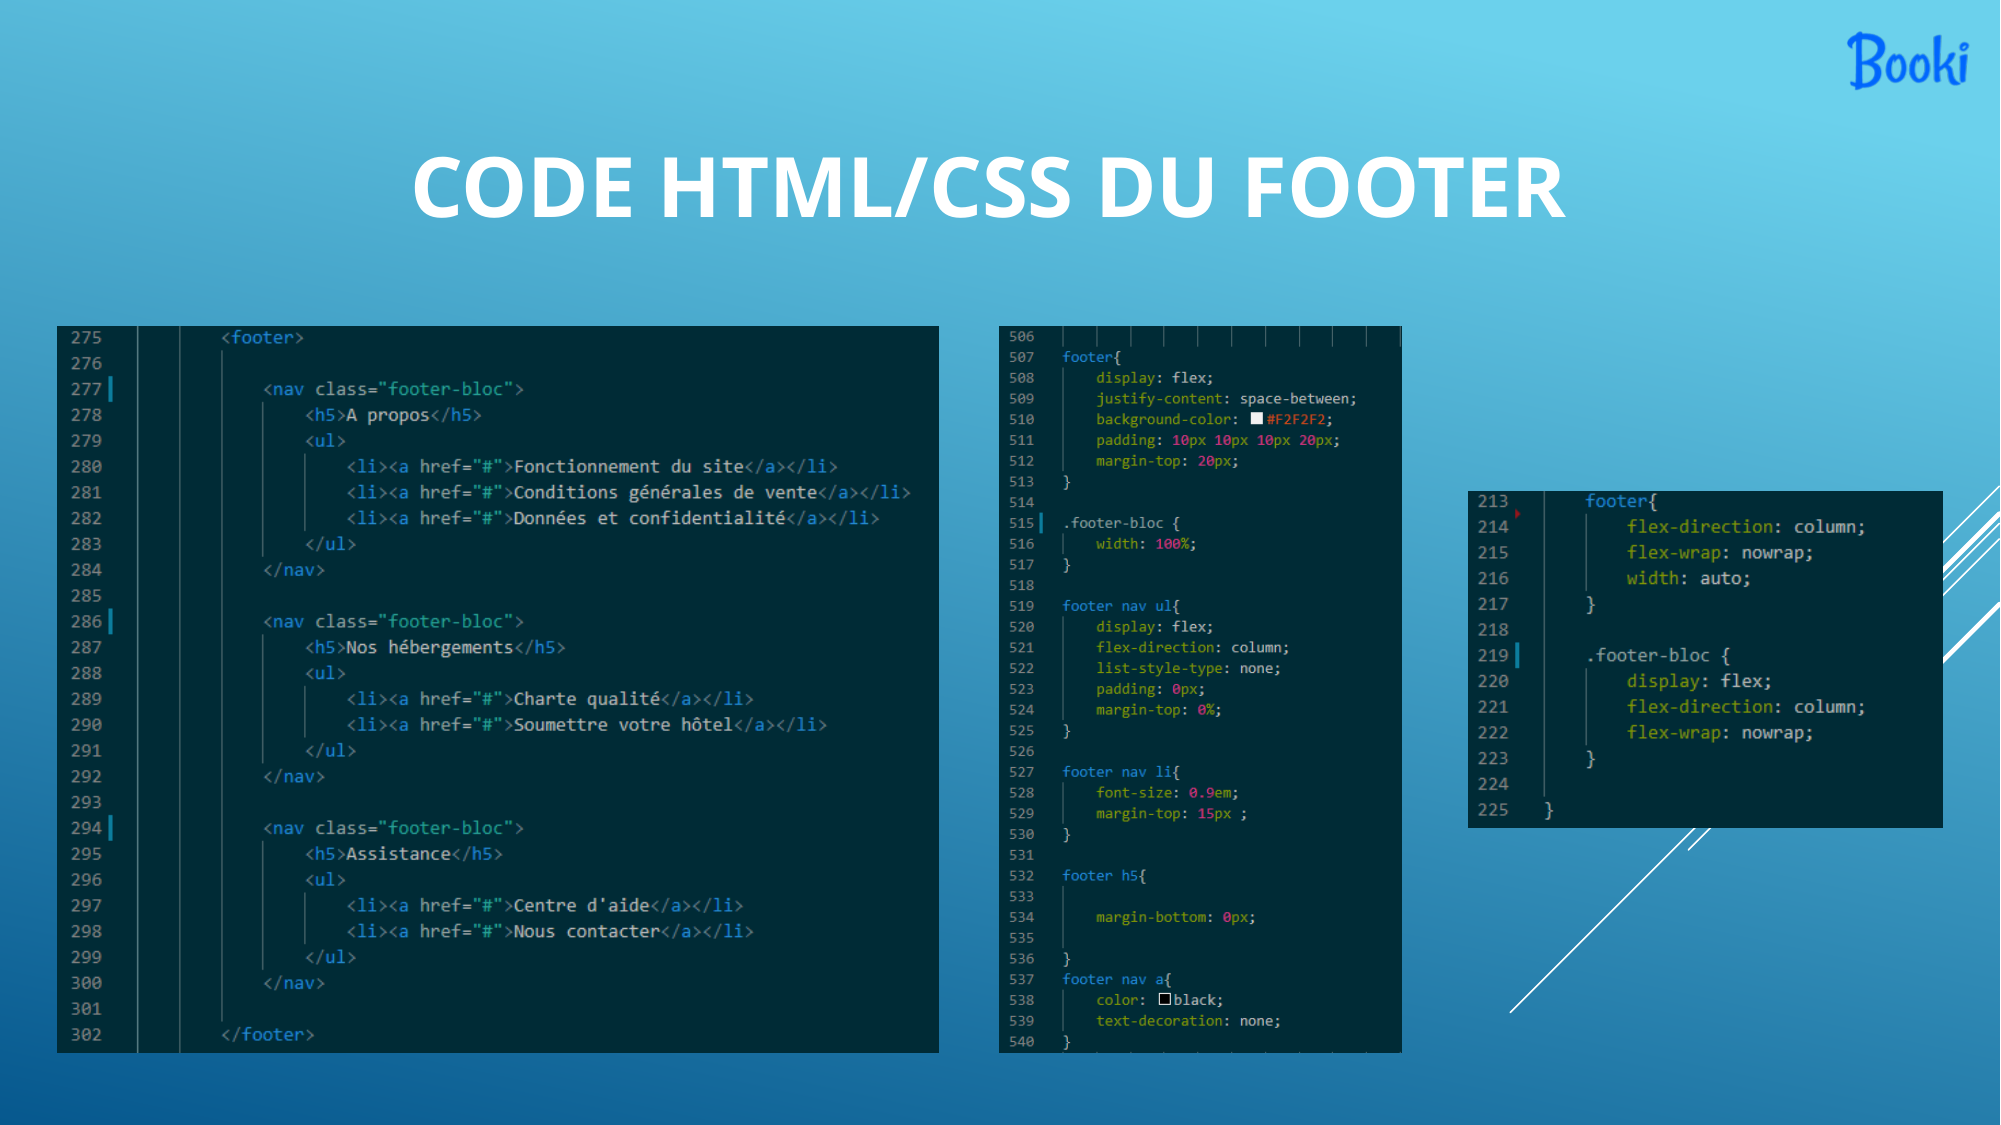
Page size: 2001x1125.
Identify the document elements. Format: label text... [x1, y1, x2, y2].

picture [475, 614, 479, 627]
picture [1198, 417, 1205, 424]
picture [337, 618, 346, 627]
picture [1019, 789, 1025, 797]
picture [558, 485, 564, 498]
picture [411, 851, 429, 859]
picture [1198, 396, 1213, 403]
picture [1491, 547, 1495, 558]
picture [599, 515, 607, 524]
picture [485, 487, 493, 498]
picture [316, 438, 324, 446]
picture [1164, 811, 1180, 821]
picture [508, 692, 533, 705]
picture [1629, 725, 1647, 738]
picture [93, 925, 101, 937]
picture [1097, 915, 1130, 925]
picture [766, 464, 774, 472]
picture [93, 616, 97, 627]
picture [1175, 767, 1179, 780]
picture [551, 722, 559, 730]
picture [1491, 624, 1495, 635]
picture [307, 953, 313, 961]
picture [72, 488, 80, 498]
picture [1206, 1018, 1222, 1025]
picture [1479, 778, 1486, 790]
picture [432, 489, 451, 498]
picture [381, 489, 387, 497]
picture [82, 667, 90, 679]
picture [1547, 802, 1551, 819]
picture [93, 874, 97, 885]
picture [279, 825, 287, 833]
picture [1501, 752, 1508, 764]
picture [506, 925, 544, 937]
picture [1679, 678, 1699, 691]
picture [422, 822, 428, 832]
picture [399, 826, 407, 834]
picture [515, 719, 548, 730]
picture [630, 485, 680, 502]
picture [727, 924, 731, 937]
picture [1241, 1019, 1251, 1025]
picture [798, 511, 805, 525]
picture [715, 693, 721, 705]
picture [406, 825, 418, 834]
picture [328, 821, 335, 834]
picture [663, 899, 669, 912]
picture [337, 386, 346, 395]
picture [1479, 727, 1486, 738]
picture [1479, 598, 1486, 610]
picture [474, 821, 480, 834]
picture [290, 1032, 304, 1040]
picture [1124, 664, 1129, 673]
picture [1167, 538, 1189, 548]
picture [1479, 572, 1487, 584]
picture [369, 924, 375, 937]
picture [1701, 704, 1726, 712]
picture [421, 459, 429, 472]
picture [1490, 701, 1497, 712]
picture [1019, 706, 1025, 714]
picture [1701, 729, 1720, 742]
picture [494, 641, 502, 653]
picture [93, 693, 101, 705]
picture [326, 748, 335, 756]
picture [766, 512, 774, 524]
picture [1501, 701, 1505, 712]
picture [557, 902, 576, 911]
picture [756, 511, 764, 524]
picture [1181, 436, 1204, 448]
picture [441, 693, 460, 705]
picture [84, 357, 90, 366]
picture [485, 900, 492, 911]
picture [714, 489, 722, 498]
picture [73, 538, 80, 550]
picture [1627, 520, 1636, 532]
picture [82, 1003, 92, 1014]
picture [347, 848, 357, 859]
picture [94, 900, 101, 911]
picture [788, 718, 794, 732]
picture [1023, 375, 1033, 382]
picture [621, 692, 628, 705]
picture [1648, 704, 1658, 712]
picture [1596, 498, 1609, 506]
picture [1479, 650, 1486, 661]
picture [1072, 604, 1082, 610]
picture [421, 485, 429, 498]
picture [72, 359, 80, 369]
picture [681, 511, 712, 524]
picture [1097, 707, 1130, 717]
picture [1479, 521, 1486, 532]
picture [1098, 1016, 1103, 1025]
picture [1490, 650, 1497, 661]
picture [339, 641, 368, 653]
picture [506, 512, 544, 524]
picture [83, 616, 90, 627]
picture [73, 564, 80, 575]
picture [72, 462, 80, 472]
picture [797, 487, 805, 498]
picture [1291, 393, 1297, 403]
picture [82, 693, 91, 705]
picture [381, 902, 387, 910]
picture [328, 382, 335, 395]
picture [808, 489, 816, 498]
picture [1491, 521, 1495, 532]
picture [72, 667, 80, 679]
picture [1660, 704, 1668, 712]
picture [652, 461, 659, 472]
picture [621, 898, 626, 911]
picture [506, 463, 512, 472]
picture [1156, 705, 1162, 714]
picture [248, 335, 262, 343]
picture [548, 696, 555, 704]
picture [290, 825, 303, 833]
picture [1164, 1018, 1171, 1025]
picture [82, 977, 101, 989]
picture [83, 383, 90, 395]
picture [265, 824, 271, 832]
picture [83, 641, 90, 653]
picture [652, 928, 660, 937]
picture [1127, 998, 1137, 1004]
picture [431, 386, 440, 393]
picture [652, 722, 664, 730]
picture [402, 928, 408, 937]
picture [297, 333, 302, 343]
picture [904, 489, 910, 497]
picture [536, 640, 544, 653]
picture [347, 409, 357, 421]
picture [1659, 549, 1668, 558]
picture [295, 619, 301, 627]
picture [1490, 778, 1497, 790]
picture [301, 567, 314, 575]
picture [536, 696, 544, 705]
picture [1723, 650, 1729, 665]
picture [72, 900, 90, 911]
picture [233, 1028, 240, 1041]
picture [642, 693, 648, 705]
picture [1638, 652, 1647, 661]
picture [265, 567, 271, 575]
picture [1028, 581, 1033, 589]
picture [1629, 545, 1647, 558]
picture [1023, 394, 1033, 402]
picture [631, 692, 638, 705]
picture [1784, 729, 1792, 738]
picture [72, 925, 90, 937]
picture [1140, 414, 1179, 424]
picture [349, 695, 354, 704]
picture [506, 720, 512, 729]
picture [873, 486, 878, 496]
picture [715, 459, 720, 472]
picture [93, 1029, 101, 1040]
picture [72, 590, 90, 601]
picture [83, 564, 102, 575]
picture [1627, 571, 1647, 584]
picture [1500, 598, 1508, 609]
picture [1701, 549, 1720, 562]
picture [73, 822, 90, 834]
picture [1731, 575, 1741, 584]
picture [1023, 913, 1032, 921]
picture [495, 825, 502, 834]
picture [1268, 415, 1273, 424]
picture [1019, 623, 1029, 631]
picture [506, 487, 519, 498]
picture [1147, 396, 1153, 406]
picture [1199, 457, 1204, 465]
picture [1097, 787, 1103, 797]
picture [558, 461, 564, 472]
picture [517, 617, 523, 627]
picture [1165, 663, 1171, 673]
picture [83, 409, 90, 420]
picture [1156, 912, 1171, 921]
picture [506, 900, 519, 911]
picture [422, 616, 429, 625]
picture [369, 412, 419, 425]
picture [1500, 727, 1508, 738]
picture [1701, 572, 1730, 584]
picture [94, 1003, 99, 1014]
picture [1251, 413, 1262, 424]
picture [316, 670, 324, 679]
picture [495, 386, 502, 395]
picture [808, 515, 816, 524]
picture [306, 774, 313, 782]
picture [577, 926, 607, 937]
picture [1499, 521, 1508, 532]
picture [547, 900, 555, 911]
picture [399, 386, 418, 395]
picture [1122, 414, 1138, 427]
picture [1223, 913, 1247, 925]
picture [1500, 547, 1508, 557]
picture [432, 463, 440, 472]
picture [589, 489, 618, 498]
picture [93, 590, 101, 601]
picture [463, 382, 469, 395]
picture [1795, 549, 1803, 562]
picture [93, 745, 99, 756]
picture [1648, 524, 1658, 532]
picture [609, 902, 618, 911]
picture [411, 640, 429, 653]
picture [441, 644, 451, 657]
picture [421, 924, 429, 937]
picture [1140, 438, 1154, 448]
picture [442, 409, 449, 422]
picture [831, 485, 836, 496]
picture [328, 614, 332, 627]
picture [93, 951, 101, 963]
picture [307, 669, 313, 677]
picture [1097, 811, 1130, 821]
picture [253, 1032, 266, 1040]
picture [93, 771, 101, 782]
picture [1679, 549, 1700, 558]
picture [1097, 414, 1117, 424]
picture [284, 980, 298, 988]
picture [274, 619, 287, 627]
picture [421, 718, 429, 730]
picture [1266, 436, 1289, 448]
picture [682, 489, 691, 498]
picture [1784, 549, 1792, 558]
picture [485, 719, 491, 730]
picture [673, 459, 691, 472]
picture [432, 696, 440, 704]
picture [73, 693, 80, 705]
picture [1301, 436, 1323, 448]
picture [1660, 524, 1668, 532]
picture [1097, 621, 1104, 631]
picture [714, 512, 722, 522]
picture [361, 511, 365, 524]
picture [1220, 459, 1229, 465]
picture [1650, 494, 1657, 511]
picture [359, 618, 366, 627]
picture [547, 463, 554, 472]
picture [756, 722, 764, 730]
picture [95, 362, 101, 369]
picture [1097, 372, 1104, 382]
picture [316, 641, 329, 652]
picture [1094, 519, 1100, 527]
picture [275, 980, 279, 990]
picture [1499, 650, 1508, 661]
picture [316, 386, 324, 395]
picture [448, 719, 460, 730]
picture [1479, 804, 1486, 815]
picture [1072, 770, 1082, 776]
picture [1648, 729, 1658, 738]
picture [1734, 674, 1741, 687]
picture [735, 463, 743, 472]
picture [495, 620, 501, 627]
picture [735, 515, 743, 524]
picture [463, 614, 471, 627]
picture [432, 902, 451, 911]
picture [72, 383, 80, 395]
picture [1479, 701, 1486, 712]
picture [390, 695, 396, 704]
picture [82, 1029, 92, 1040]
picture [672, 903, 680, 911]
picture [694, 485, 700, 498]
picture [371, 511, 375, 524]
picture [1679, 729, 1700, 738]
picture [329, 666, 334, 679]
picture [1106, 663, 1111, 673]
picture [1490, 572, 1497, 584]
picture [279, 386, 287, 394]
picture [1027, 498, 1032, 506]
picture [1139, 1015, 1152, 1025]
picture [1628, 498, 1647, 506]
picture [453, 511, 461, 524]
picture [83, 461, 101, 472]
picture [1701, 524, 1726, 532]
picture [736, 720, 742, 728]
picture [1023, 830, 1029, 837]
picture [839, 489, 847, 498]
picture [615, 463, 638, 472]
picture [1139, 642, 1146, 652]
picture [83, 487, 90, 498]
picture [747, 695, 752, 704]
picture [746, 511, 753, 524]
picture [73, 719, 101, 730]
picture [1607, 652, 1627, 661]
picture [1164, 459, 1180, 468]
picture [432, 644, 440, 653]
picture [431, 825, 440, 832]
picture [1316, 396, 1336, 403]
picture [93, 383, 101, 395]
picture [1097, 683, 1129, 697]
picture [559, 693, 564, 705]
picture [1627, 700, 1636, 712]
picture [609, 926, 638, 937]
picture [567, 928, 575, 937]
picture [1254, 1019, 1263, 1025]
picture [1752, 704, 1772, 712]
picture [349, 825, 355, 834]
picture [485, 461, 492, 472]
picture [340, 950, 344, 963]
picture [1722, 674, 1730, 687]
picture [746, 718, 752, 732]
picture [569, 459, 573, 472]
picture [831, 464, 837, 472]
picture [1318, 415, 1324, 424]
picture [390, 720, 397, 730]
picture [1156, 666, 1163, 676]
picture [1628, 650, 1636, 661]
picture [93, 667, 101, 679]
picture [369, 644, 377, 653]
picture [1752, 524, 1772, 532]
picture [1023, 332, 1030, 339]
picture [577, 463, 612, 472]
picture [608, 512, 618, 524]
picture [72, 796, 90, 808]
picture [94, 641, 101, 653]
picture [1490, 495, 1497, 507]
picture [432, 928, 451, 937]
picture [1172, 666, 1180, 673]
picture [93, 357, 99, 367]
picture [1207, 456, 1217, 468]
picture [1097, 542, 1105, 548]
picture [349, 720, 355, 730]
picture [747, 927, 753, 937]
picture [359, 825, 366, 834]
picture [1140, 811, 1146, 818]
picture [275, 769, 282, 783]
picture [768, 722, 774, 730]
picture [389, 640, 408, 653]
picture [1172, 396, 1188, 403]
picture [1097, 435, 1124, 448]
picture [631, 898, 649, 911]
picture [1490, 752, 1497, 764]
picture [663, 695, 668, 704]
picture [93, 409, 101, 421]
picture [601, 696, 618, 705]
picture [1223, 436, 1247, 448]
picture [432, 411, 438, 420]
picture [316, 408, 333, 420]
picture [1119, 624, 1130, 634]
picture [1153, 1018, 1162, 1025]
picture [496, 850, 502, 859]
picture [1189, 915, 1205, 921]
picture [1479, 495, 1486, 507]
picture [1479, 624, 1486, 635]
picture [1220, 417, 1230, 424]
picture [301, 980, 314, 988]
picture [1491, 598, 1497, 610]
picture [704, 898, 711, 912]
picture [441, 850, 459, 859]
picture [1690, 652, 1709, 661]
picture [485, 926, 493, 937]
picture [73, 848, 90, 859]
picture [852, 511, 856, 524]
picture [421, 898, 429, 911]
picture [640, 928, 649, 937]
picture [72, 643, 80, 653]
picture [94, 796, 101, 808]
picture [1266, 645, 1281, 652]
picture [1754, 678, 1762, 687]
picture [1140, 393, 1145, 403]
picture [767, 489, 796, 498]
picture [1479, 547, 1486, 558]
picture [537, 902, 544, 911]
picture [1499, 572, 1508, 584]
picture [716, 899, 720, 911]
picture [316, 847, 329, 859]
picture [662, 511, 670, 524]
picture [464, 847, 470, 861]
picture [620, 722, 639, 730]
picture [525, 463, 544, 472]
picture [1628, 674, 1668, 691]
picture [505, 644, 513, 653]
picture [316, 620, 322, 627]
picture [1650, 652, 1658, 661]
picture [1140, 707, 1146, 714]
picture [1207, 788, 1231, 797]
picture [72, 874, 85, 885]
picture [407, 618, 418, 627]
picture [381, 928, 387, 936]
picture [1190, 1016, 1195, 1025]
picture [1588, 597, 1594, 614]
picture [441, 463, 451, 472]
picture [651, 693, 660, 705]
picture [83, 512, 90, 524]
picture [1490, 675, 1508, 687]
picture [725, 511, 732, 524]
picture [1500, 804, 1508, 814]
picture [851, 488, 857, 498]
picture [316, 877, 324, 885]
picture [1106, 1018, 1112, 1025]
picture [421, 692, 429, 705]
picture [685, 928, 690, 937]
picture [704, 695, 710, 704]
picture [84, 435, 90, 446]
picture [452, 408, 460, 420]
picture [1173, 686, 1196, 697]
picture [1198, 645, 1213, 652]
picture [1679, 520, 1688, 532]
picture [93, 822, 101, 834]
picture [390, 387, 397, 394]
picture [1245, 396, 1251, 406]
picture [1659, 729, 1668, 738]
picture [703, 489, 712, 498]
picture [1072, 355, 1082, 361]
picture [1795, 729, 1803, 742]
picture [589, 722, 601, 730]
picture [799, 460, 805, 473]
picture [463, 821, 469, 834]
picture [1743, 678, 1752, 687]
picture [441, 515, 451, 524]
picture [1140, 687, 1155, 697]
picture [72, 745, 85, 756]
picture [290, 773, 297, 781]
picture [1241, 666, 1263, 673]
picture [682, 718, 702, 730]
picture [1198, 704, 1214, 714]
picture [1072, 977, 1082, 983]
picture [684, 901, 690, 908]
picture [337, 825, 346, 834]
picture [1149, 664, 1154, 673]
picture [1743, 549, 1783, 558]
picture [673, 924, 680, 938]
picture [1826, 704, 1850, 712]
picture [348, 386, 355, 395]
picture [72, 771, 90, 782]
picture [279, 335, 288, 343]
picture [72, 512, 80, 524]
picture [1174, 1018, 1188, 1025]
picture [735, 485, 754, 498]
picture [1670, 674, 1678, 687]
picture [1641, 520, 1645, 532]
picture [485, 693, 491, 704]
picture [1648, 549, 1658, 558]
picture [1679, 700, 1688, 712]
picture [568, 696, 576, 705]
picture [1140, 376, 1154, 386]
picture [290, 386, 301, 394]
picture [1733, 521, 1737, 532]
picture [422, 412, 429, 421]
picture [317, 744, 324, 757]
picture [1284, 415, 1295, 424]
picture [72, 333, 80, 343]
picture [1106, 396, 1112, 403]
picture [349, 618, 355, 627]
picture [517, 902, 533, 911]
picture [567, 487, 575, 498]
picture [1479, 675, 1486, 687]
picture [863, 511, 867, 524]
picture [432, 515, 440, 524]
picture [1490, 804, 1497, 815]
picture [1220, 811, 1230, 818]
picture [725, 461, 731, 472]
picture [1335, 396, 1348, 403]
picture [422, 383, 429, 393]
picture [73, 436, 80, 446]
picture [1209, 995, 1214, 1004]
picture [1641, 700, 1645, 712]
picture [1114, 1016, 1128, 1025]
picture [1681, 648, 1688, 661]
picture [390, 826, 397, 833]
picture [1119, 376, 1125, 385]
picture [840, 511, 847, 525]
picture [1192, 788, 1197, 797]
picture [715, 925, 721, 938]
picture [639, 515, 660, 524]
picture [1175, 600, 1179, 613]
picture [72, 951, 90, 963]
picture [1733, 701, 1737, 712]
picture [1162, 645, 1176, 652]
picture [1743, 729, 1783, 738]
picture [642, 463, 649, 472]
picture [1500, 778, 1508, 789]
picture [1027, 789, 1033, 797]
picture [1105, 998, 1112, 1004]
picture [1240, 645, 1248, 652]
picture [1500, 624, 1508, 631]
picture [630, 515, 638, 524]
picture [776, 511, 785, 522]
picture [1164, 707, 1180, 717]
picture [1826, 524, 1850, 532]
picture [1176, 995, 1181, 1004]
picture [1648, 571, 1678, 584]
picture [94, 487, 101, 498]
picture [275, 567, 279, 577]
picture [93, 435, 101, 446]
picture [93, 848, 101, 859]
picture [1159, 993, 1170, 1004]
picture [1027, 705, 1032, 714]
picture [485, 512, 493, 524]
picture [1199, 666, 1221, 676]
picture [73, 977, 80, 989]
picture [284, 567, 297, 575]
picture [421, 511, 429, 524]
picture [1105, 788, 1128, 797]
picture [1671, 648, 1679, 661]
picture [73, 409, 80, 421]
picture [431, 620, 437, 627]
picture [72, 617, 80, 627]
picture [1027, 1038, 1034, 1045]
picture [1097, 459, 1130, 468]
picture [1599, 648, 1605, 661]
picture [1501, 495, 1508, 507]
picture [1114, 645, 1129, 652]
picture [517, 485, 555, 498]
picture [316, 825, 324, 834]
title Code html/CSS du footer [300, 60, 1700, 308]
picture [588, 898, 596, 911]
picture [1266, 666, 1272, 673]
picture [318, 772, 324, 782]
picture [1098, 663, 1103, 673]
picture [1490, 727, 1497, 738]
picture [1211, 811, 1217, 821]
picture [756, 460, 763, 473]
picture [1141, 624, 1154, 634]
picture [1846, 15, 2000, 106]
picture [820, 515, 826, 524]
picture [381, 847, 385, 860]
picture [474, 382, 480, 395]
picture [547, 928, 555, 937]
picture [673, 511, 680, 524]
picture [579, 485, 586, 498]
picture [1302, 415, 1307, 424]
picture [400, 515, 408, 524]
picture [1072, 875, 1082, 880]
picture [82, 538, 90, 550]
picture [452, 644, 491, 653]
picture [94, 538, 101, 550]
picture [547, 511, 586, 524]
picture [94, 512, 101, 524]
picture [1479, 752, 1487, 764]
picture [588, 696, 601, 709]
picture [432, 722, 440, 730]
picture [93, 332, 101, 343]
picture [516, 461, 522, 472]
picture [1114, 538, 1138, 548]
picture [359, 386, 366, 395]
